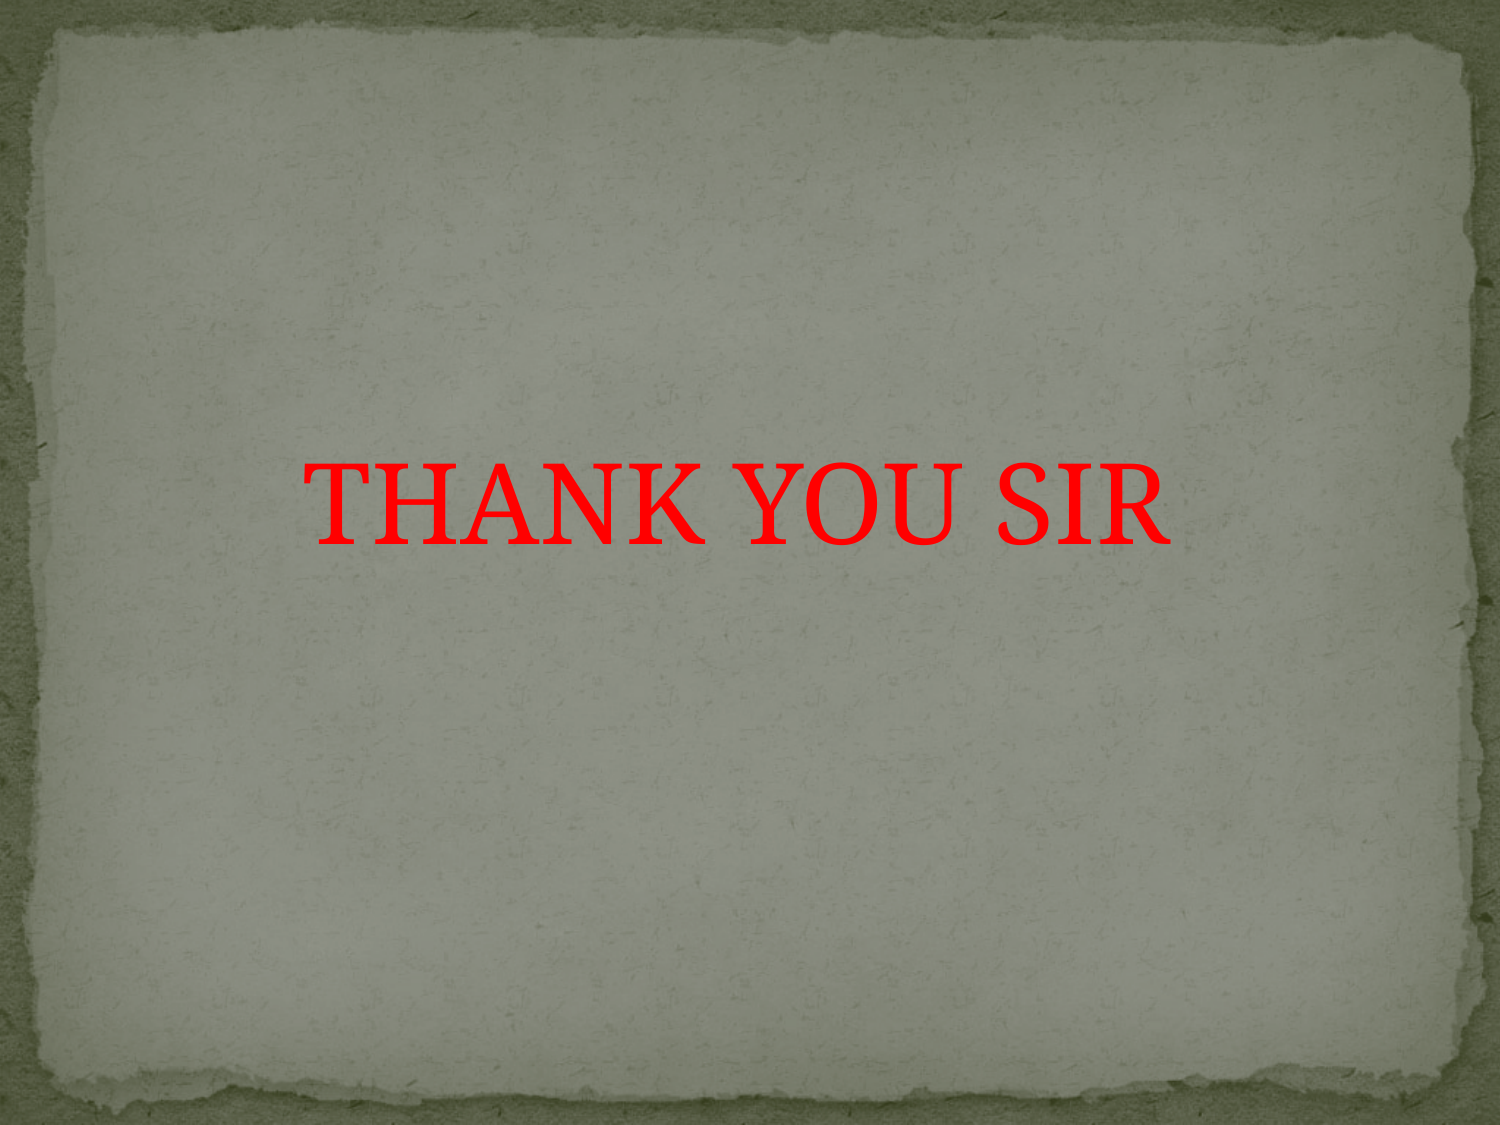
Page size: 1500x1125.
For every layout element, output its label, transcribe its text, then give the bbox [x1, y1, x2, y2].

text_box THANK YOU SIR [287, 424, 1313, 575]
